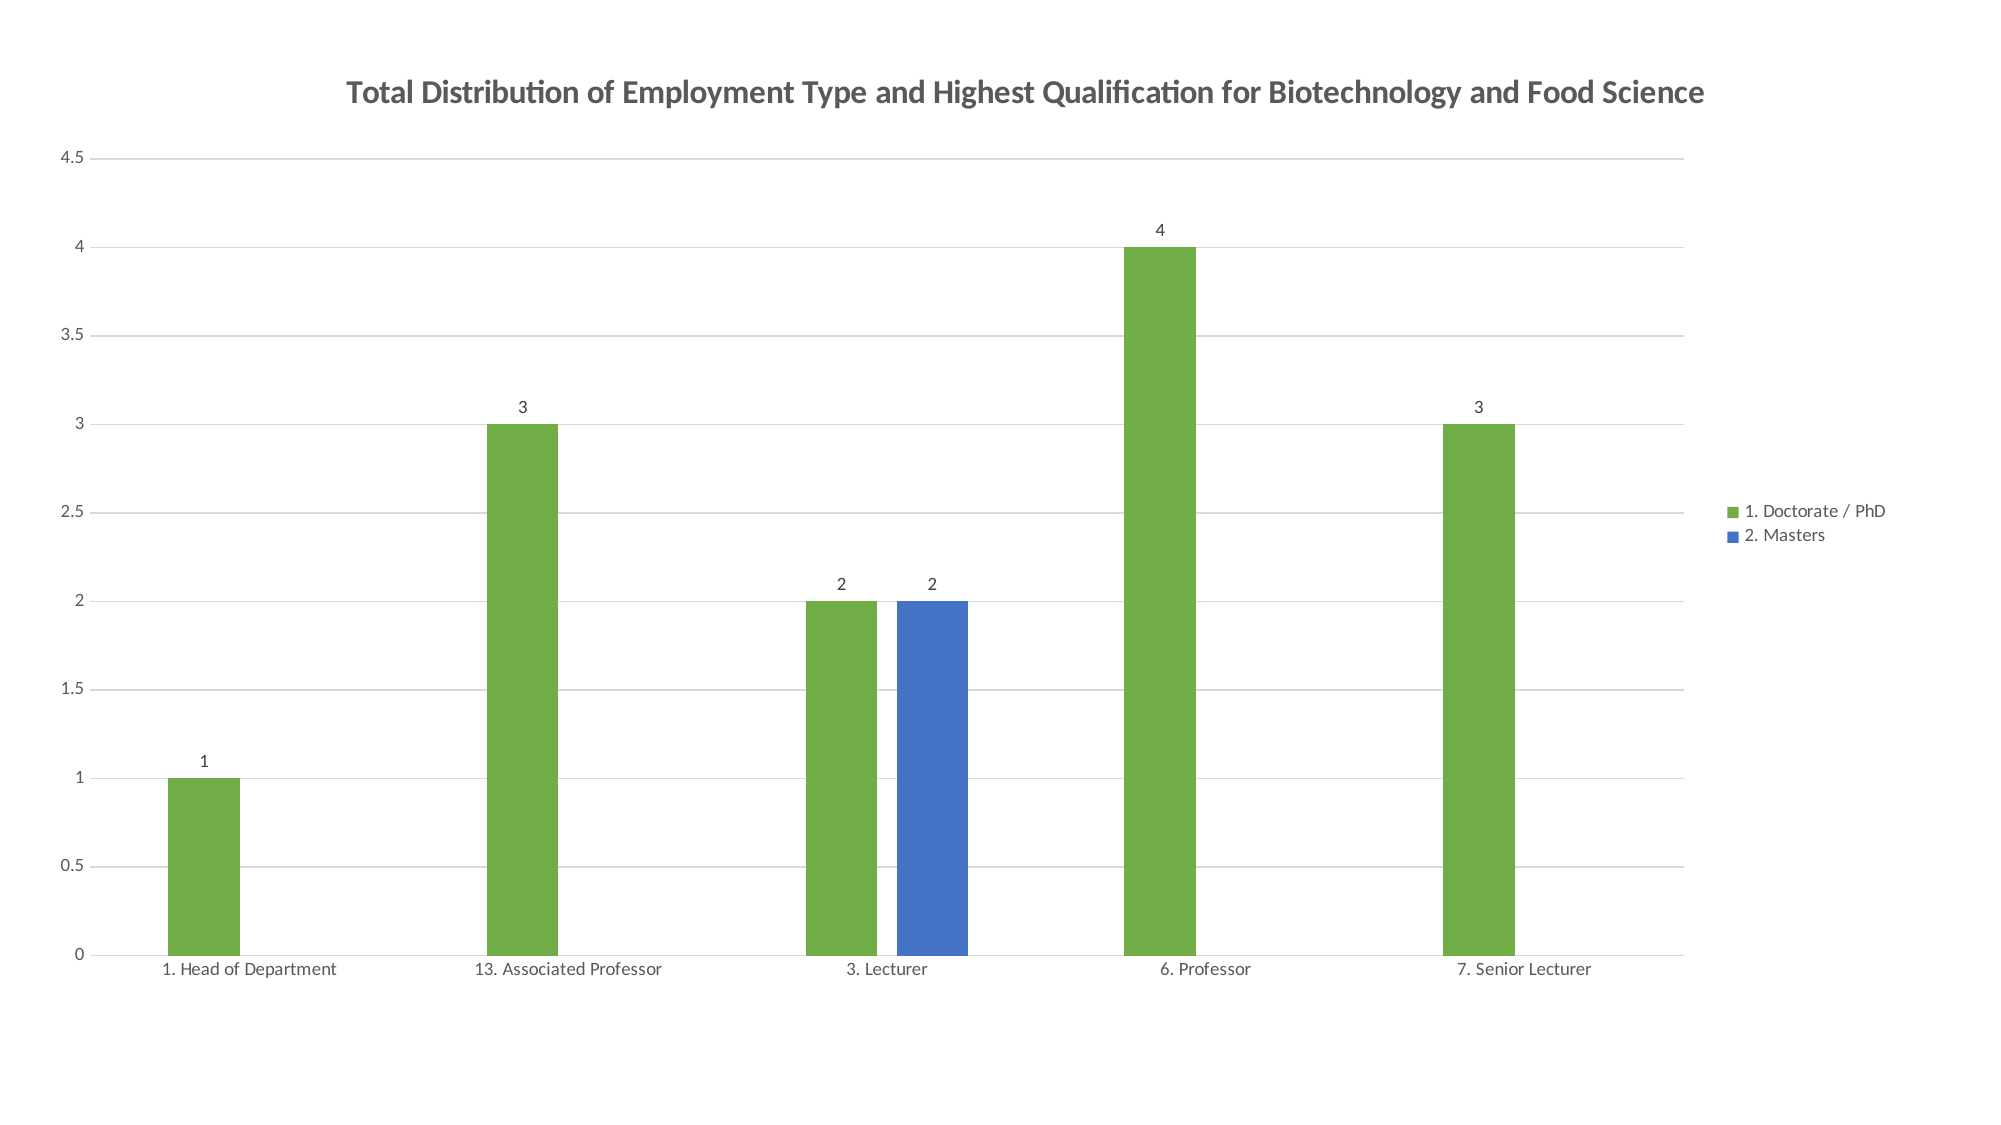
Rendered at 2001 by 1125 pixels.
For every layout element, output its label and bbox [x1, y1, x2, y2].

chart [22, 50, 1904, 1000]
